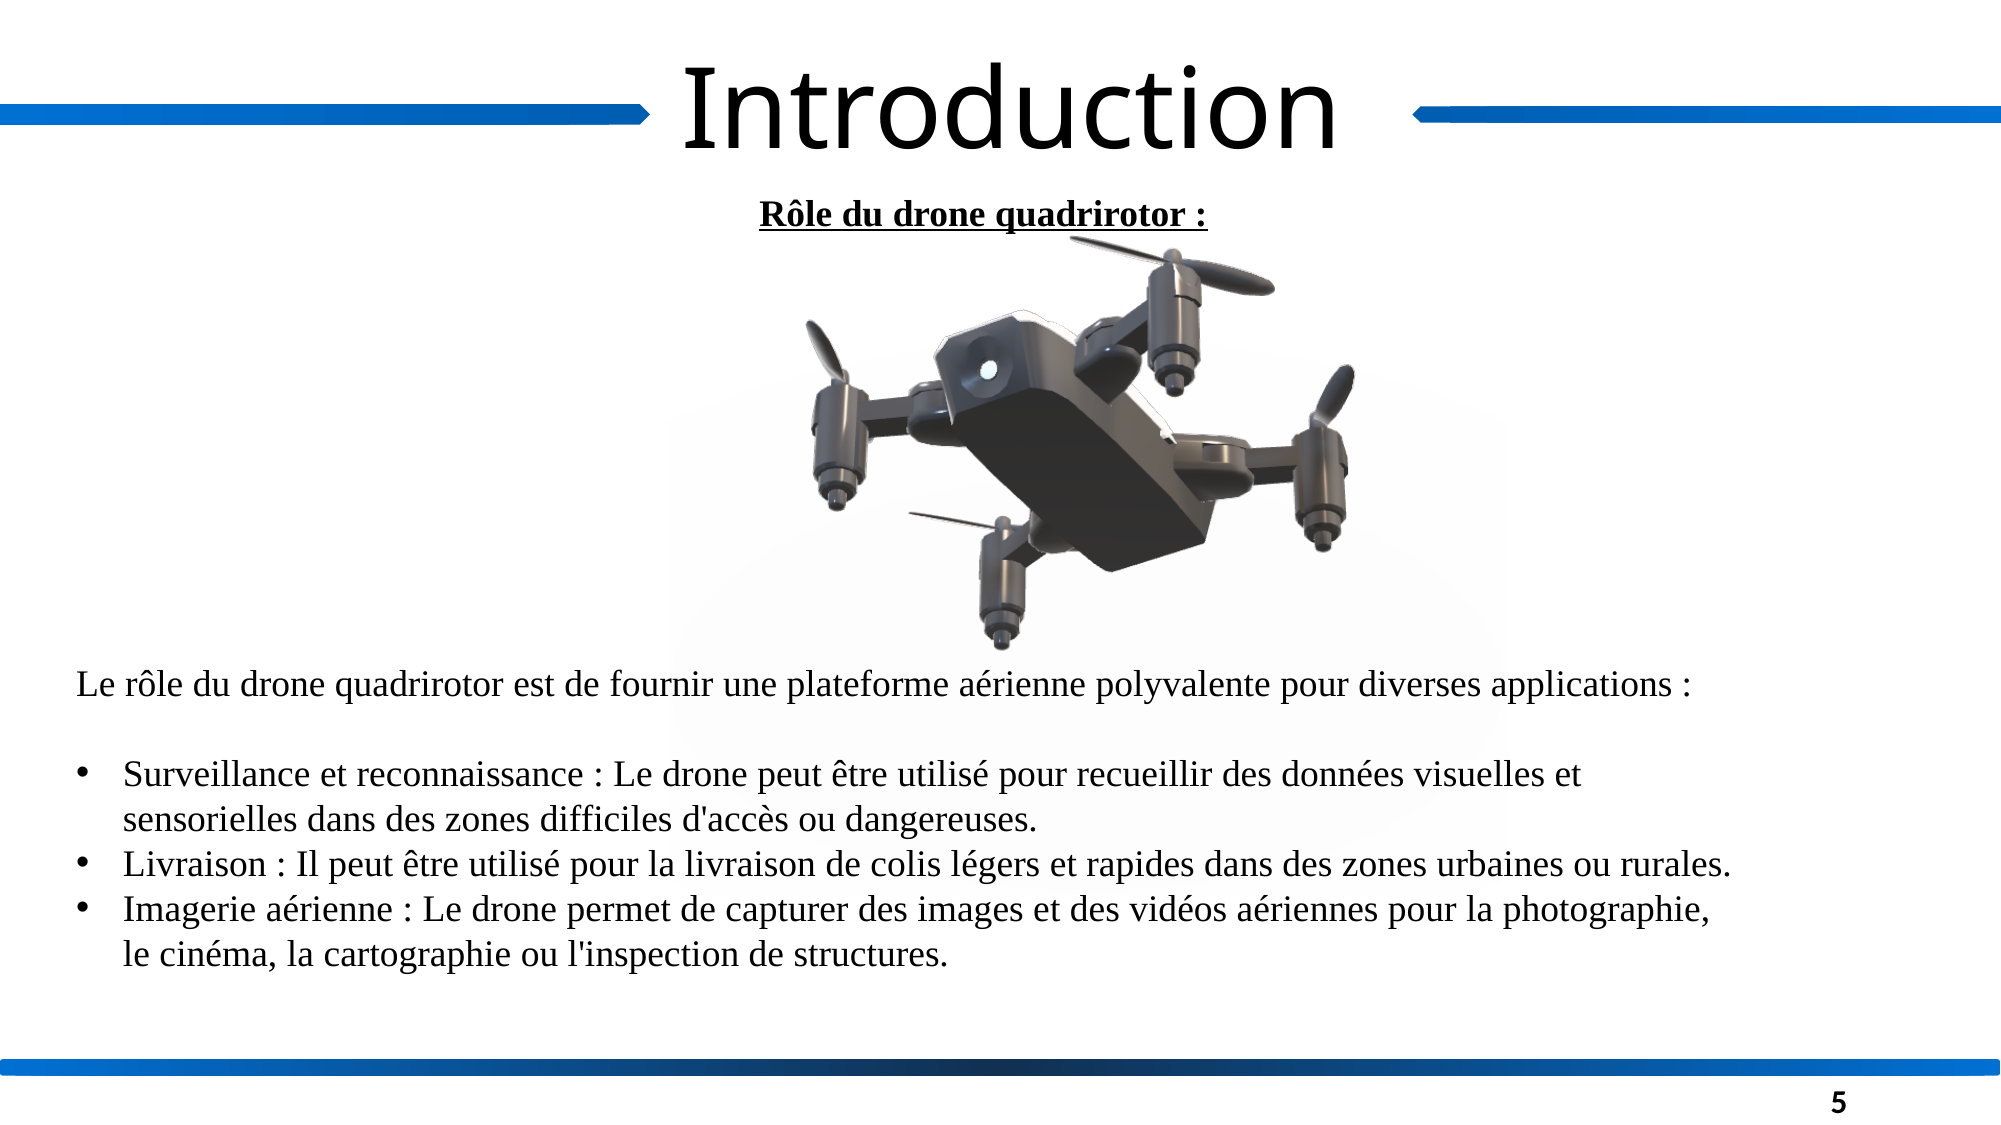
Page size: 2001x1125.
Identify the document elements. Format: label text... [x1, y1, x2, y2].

slide_number 5 [1412, 1077, 1863, 1125]
text_box [0, 1058, 2000, 1077]
text_box [1411, 105, 2000, 124]
text_box Rôle du drone quadrirotor : [744, 181, 1822, 242]
picture [665, 181, 1511, 651]
text_box Le rôle du drone quadrirotor est de fournir une plateforme aérienne polyvalente pour diverses applications : Surveillance et reconnaissance : Le drone peut être utilisé pour recueillir des données visuelles et sensorielles dans des zones difficiles d'accès ou dangereuses. Livraison : Il peut être utilisé pour la livraison de colis légers et rapides dans des zones urbaines ou rurales. Imagerie aérienne : Le drone permet de capturer des images et des vidéos aériennes pour la photographie, le cinéma, la cartographie ou l'inspection de structures. [61, 651, 1758, 982]
text_box [0, 103, 652, 126]
text_box Introduction [489, 15, 1567, 181]
